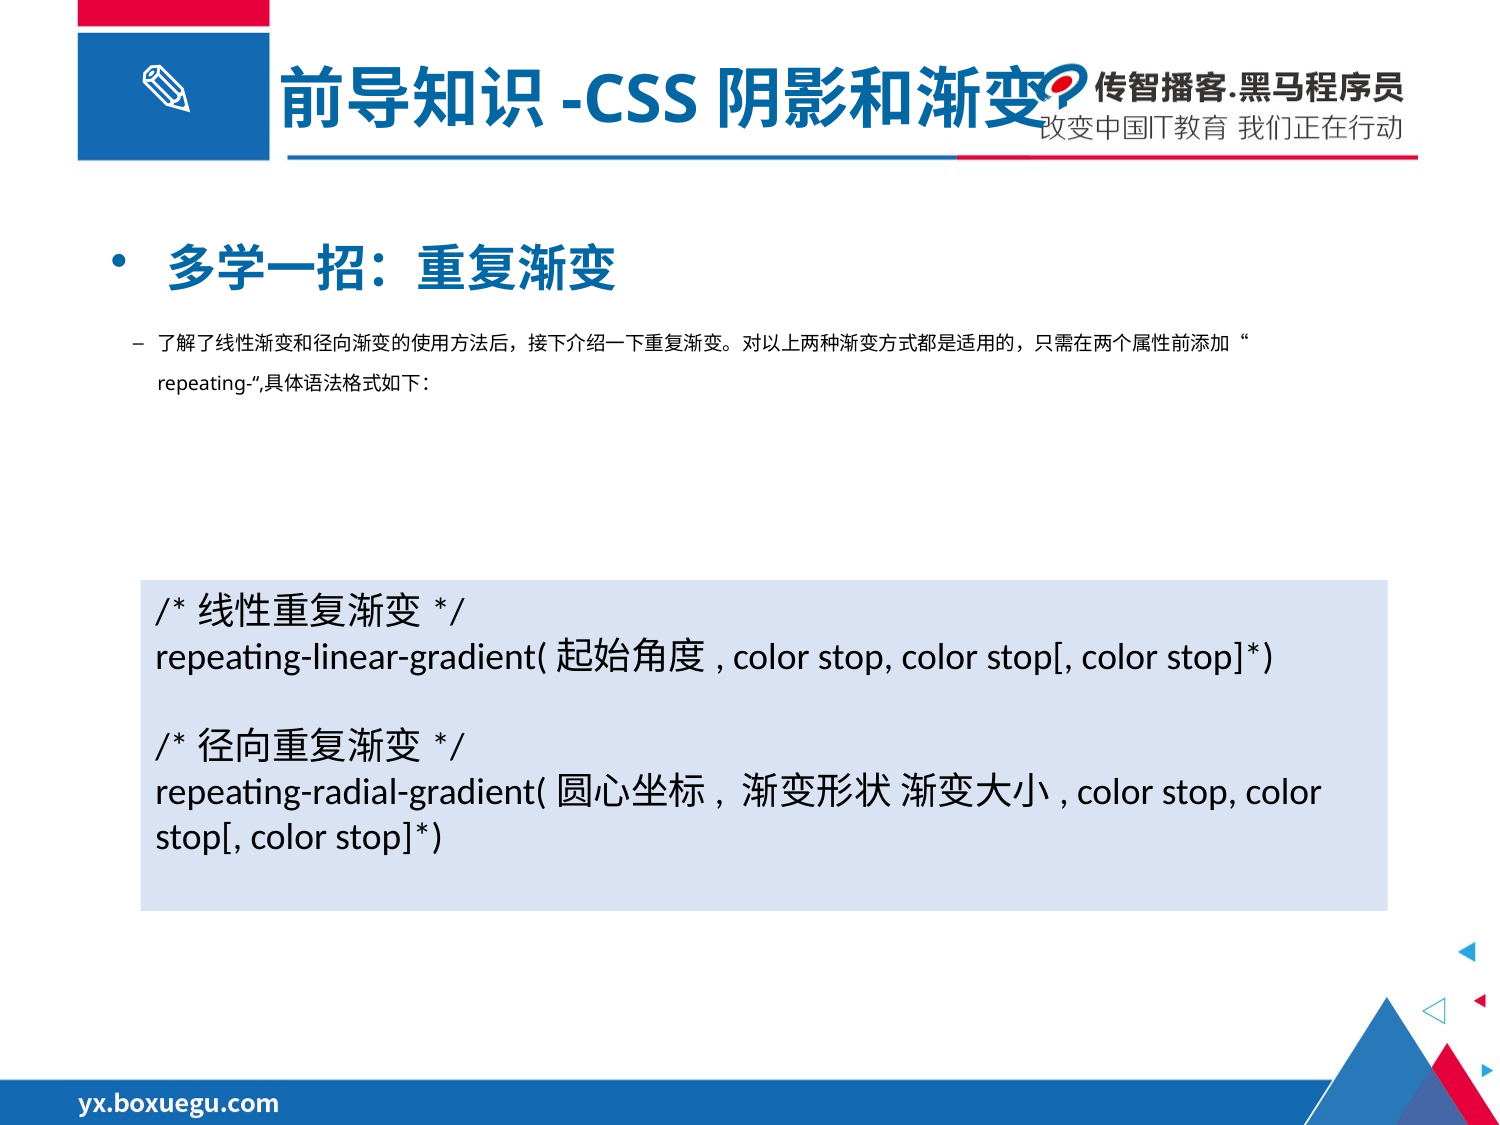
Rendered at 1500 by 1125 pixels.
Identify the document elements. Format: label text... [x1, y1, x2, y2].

text_box 前导知识-CSS阴影和渐变 [264, 32, 1500, 159]
picture [0, 0, 1500, 1125]
list 了解了线性渐变和径向渐变的使用方法后，接下介绍一下重复渐变。对以上两种渐变方式都是适用的，只需在两个属性前添加“ repeating-“,具体语法格式如下： [78, 307, 1376, 403]
text_box /*线性重复渐变*/ repeating-linear-gradient(起始角度, color stop, color stop[, color stop]*) /*径向重复渐变*/ repeating-radial-gradient(圆心坐标, 渐变形状 渐变大小, color stop, color stop[, color stop]*) [140, 580, 1388, 911]
text_box 多学一招：重复渐变 [95, 199, 632, 307]
